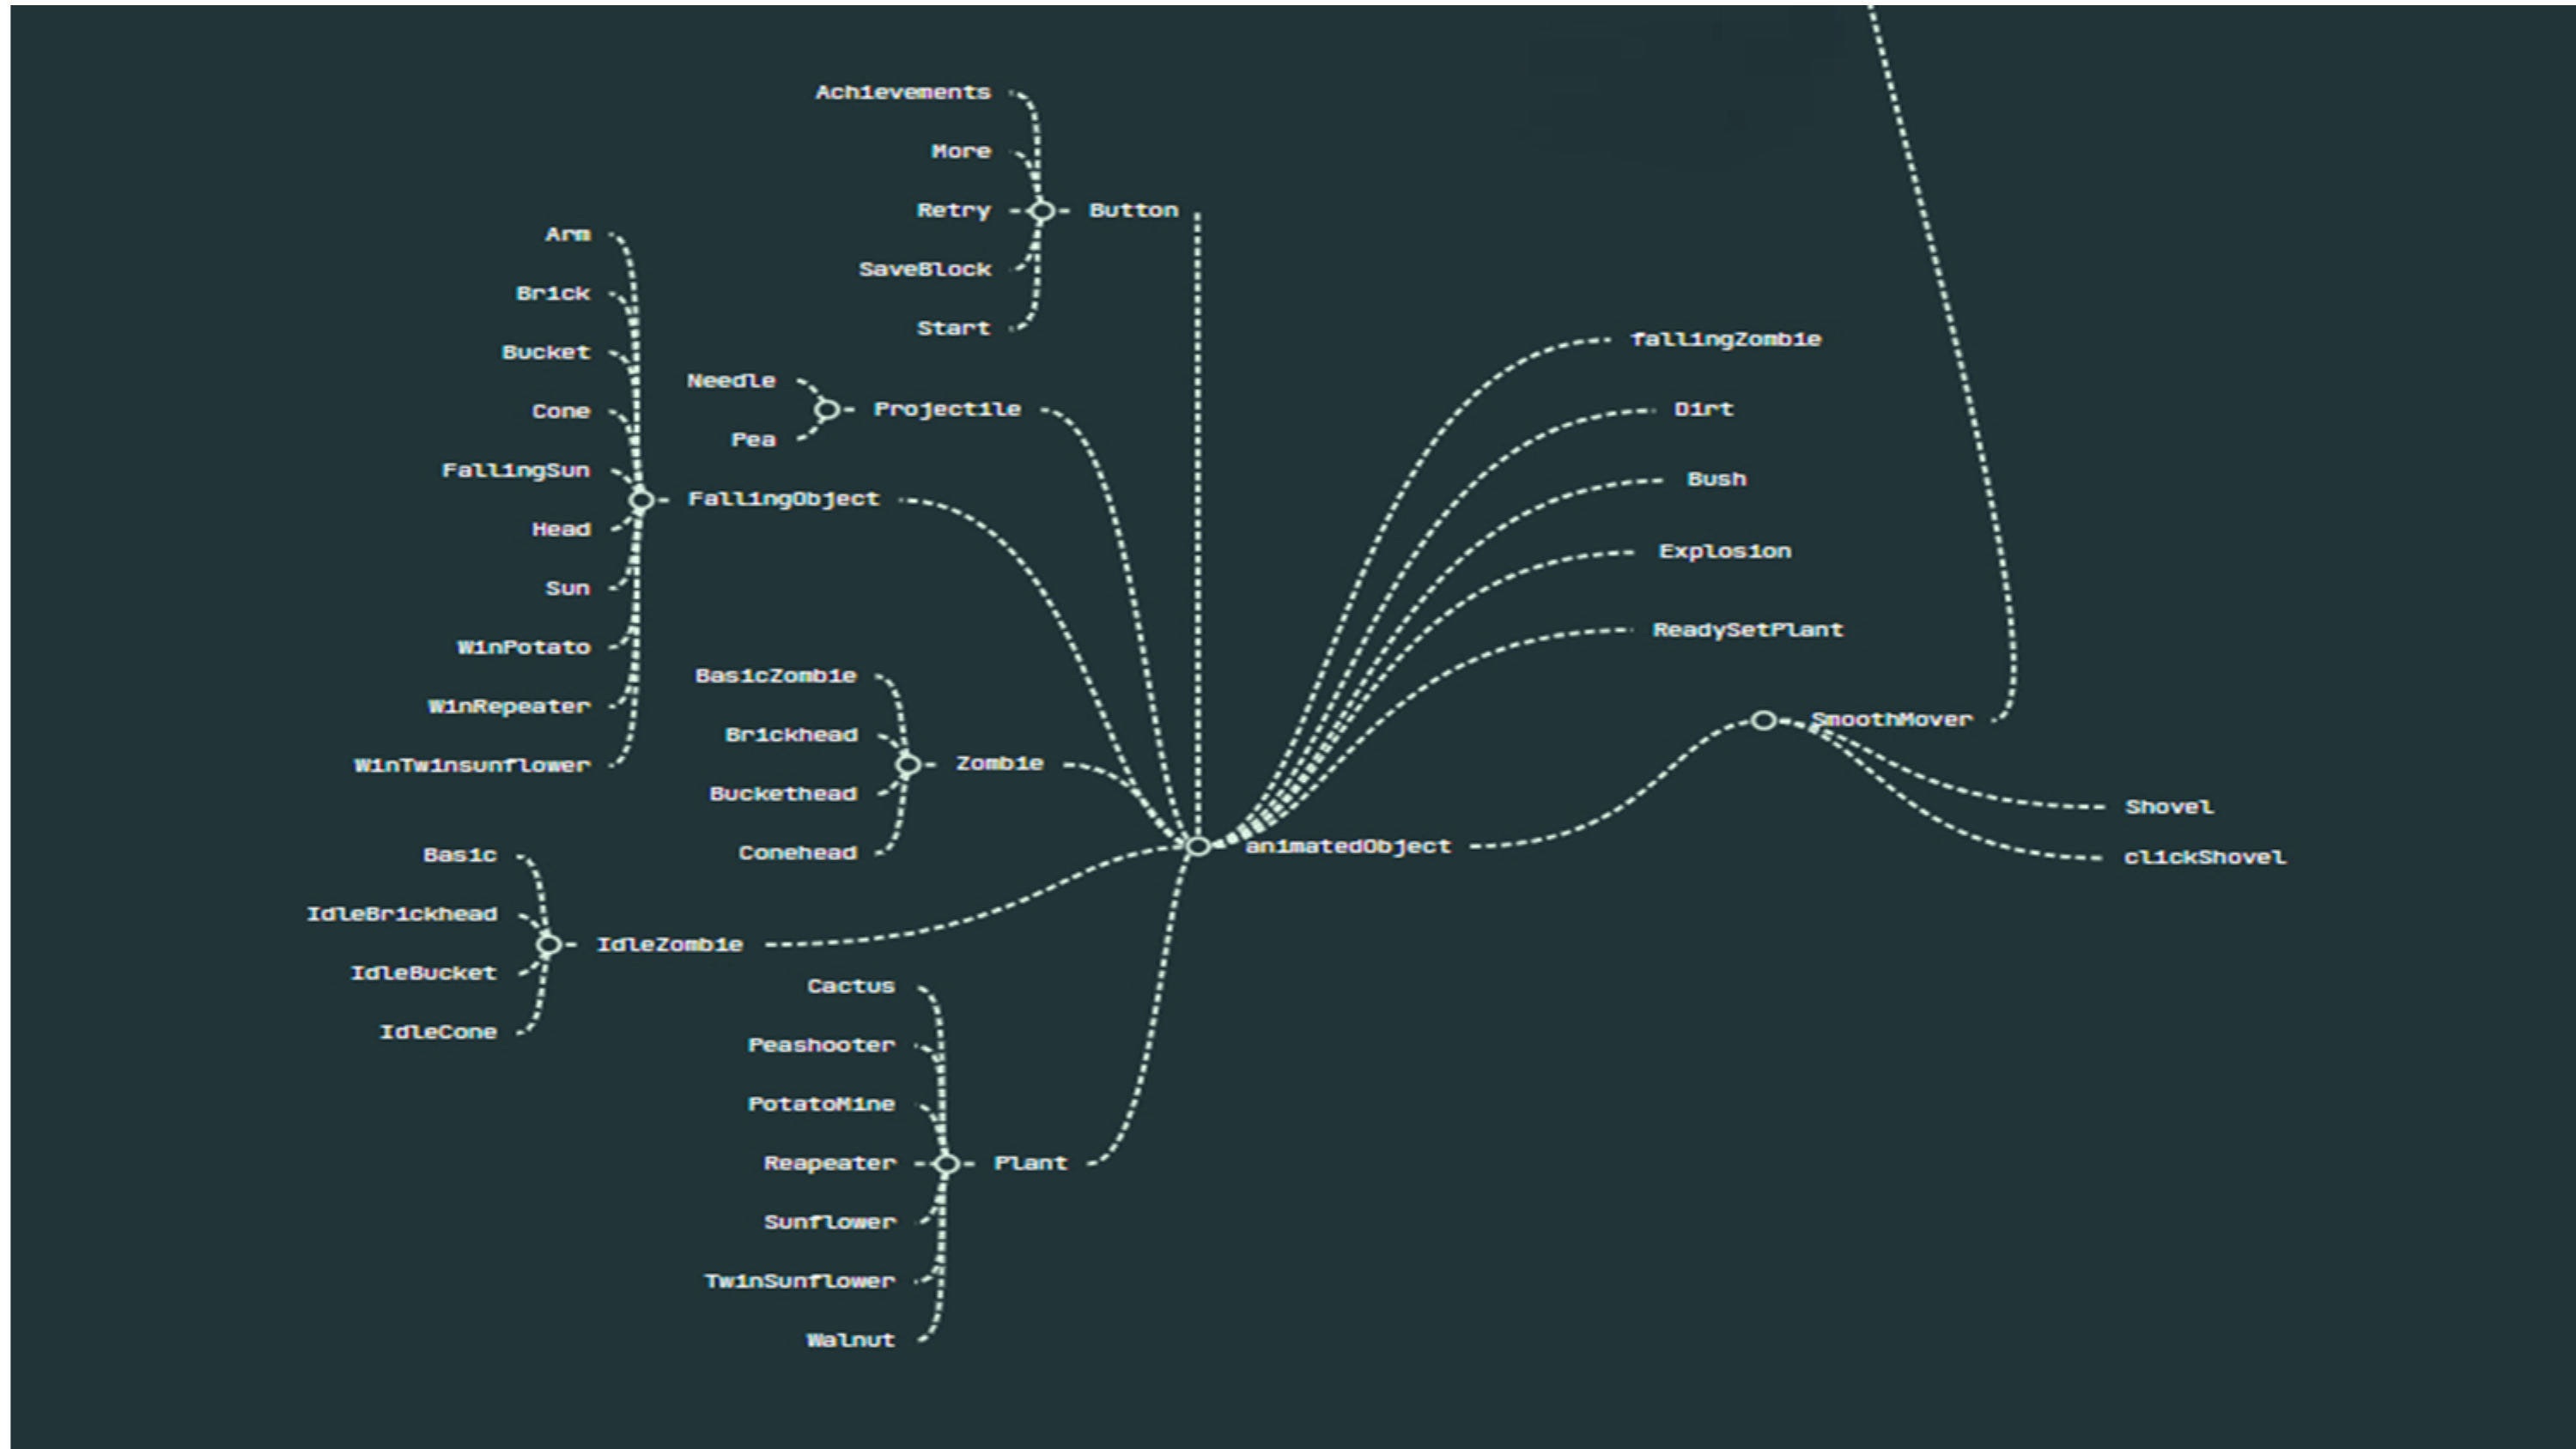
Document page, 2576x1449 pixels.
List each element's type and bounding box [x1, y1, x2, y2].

text_box [10, 4, 2576, 1449]
